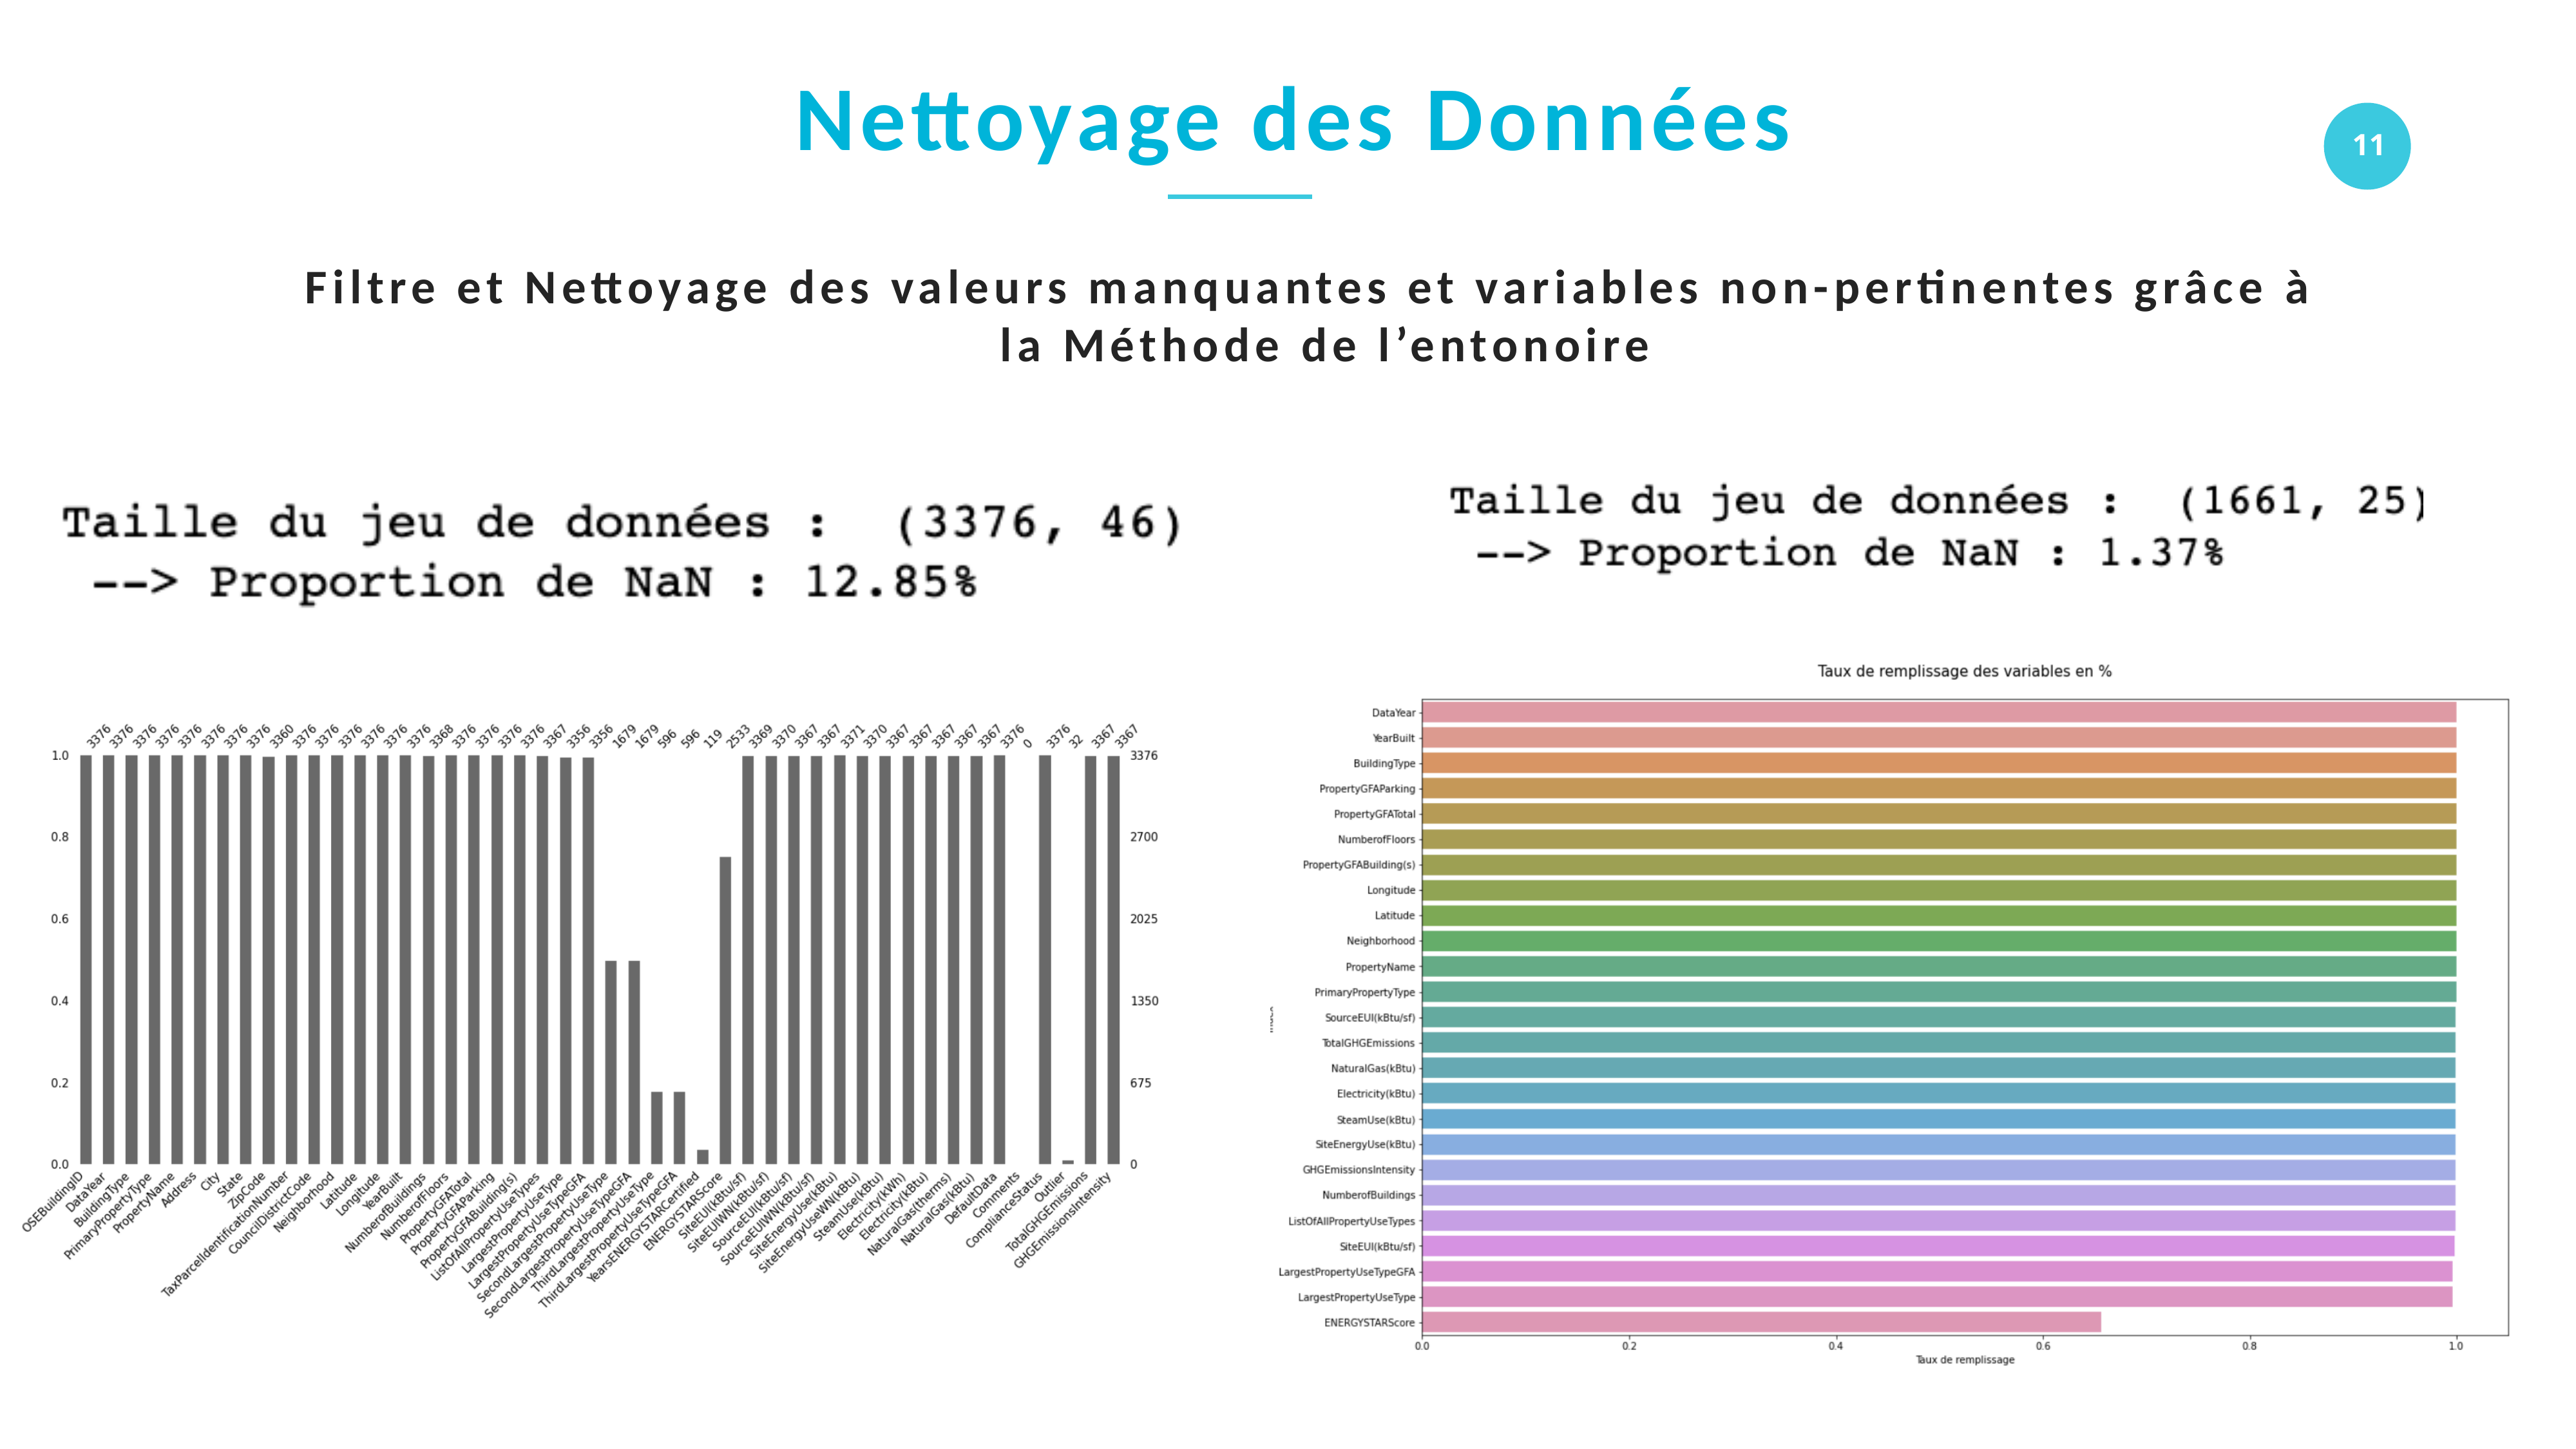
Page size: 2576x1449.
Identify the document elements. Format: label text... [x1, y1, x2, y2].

picture [20, 710, 1169, 1331]
picture [1420, 469, 2466, 626]
text_box Nettoyage des Données [785, 59, 1791, 169]
picture [1270, 652, 2534, 1390]
picture [42, 497, 1246, 652]
text_box Filtre et Nettoyage des valeurs manquantes et variables non-pertinentes grâce à la Méthode de l’entonoire [272, 255, 2352, 372]
